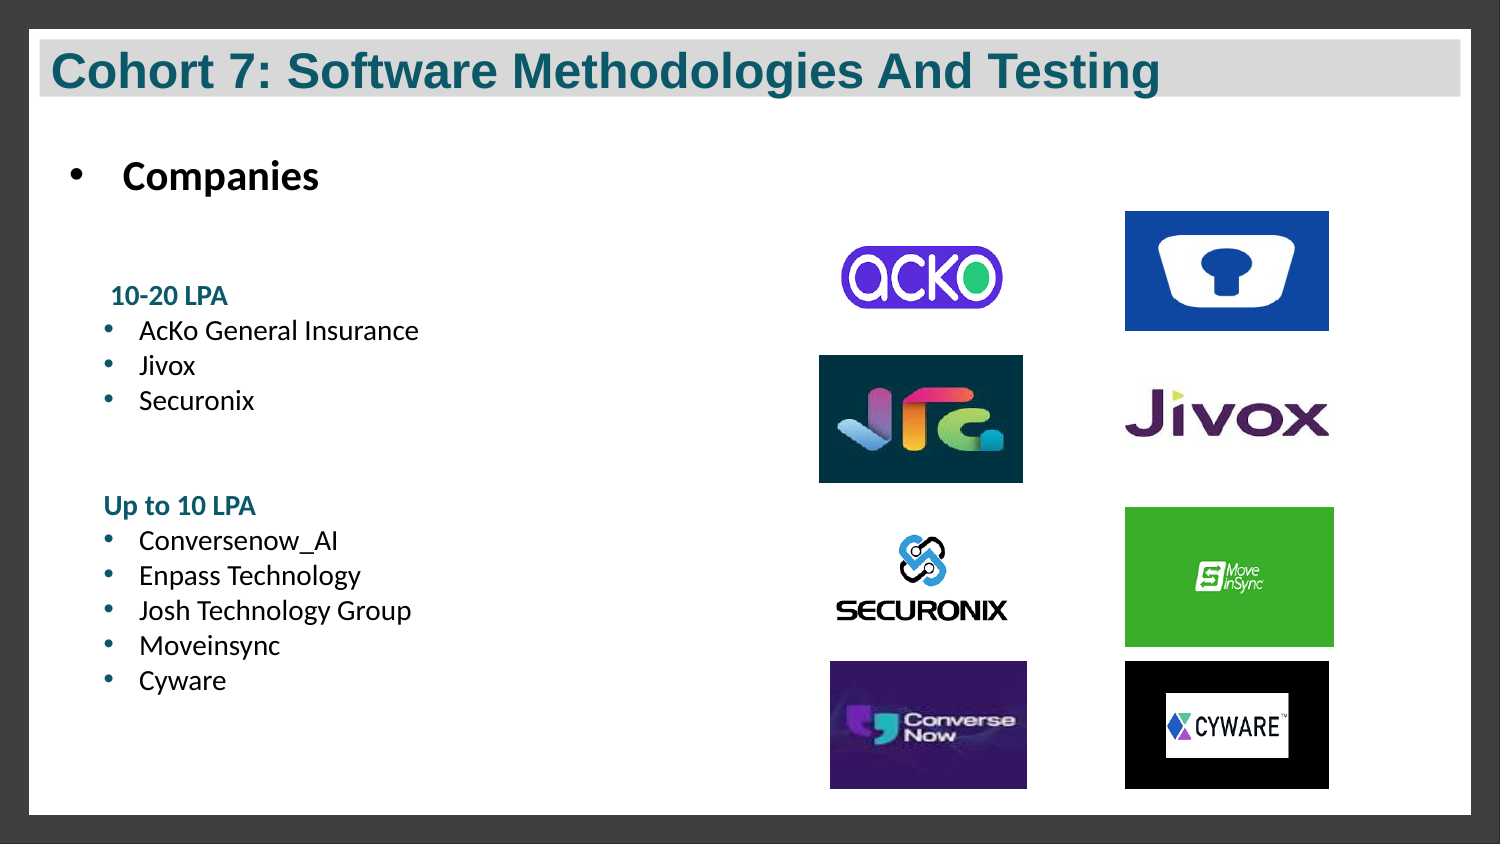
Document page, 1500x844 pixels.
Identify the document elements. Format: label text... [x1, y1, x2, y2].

picture [936, 406, 1005, 454]
text_box Cohort 7: Software Methodologies And Testing [39, 39, 1461, 97]
picture [815, 507, 1027, 647]
picture [1124, 661, 1329, 790]
text_box Companies [57, 147, 1352, 206]
text_box 10-20 LPA AcKo General Insurance Jivox Securonix Up to 10 LPA Conversenow_AI Enpass Technology Josh Technology Group Moveinsync Cyware [92, 270, 842, 737]
picture [838, 388, 892, 450]
picture [815, 216, 1027, 338]
text_box [0, 0, 1500, 844]
text_box [39, 97, 1461, 805]
picture [830, 661, 1027, 790]
picture [1124, 340, 1329, 487]
picture [899, 387, 977, 453]
picture [1124, 211, 1329, 331]
picture [1124, 507, 1334, 647]
